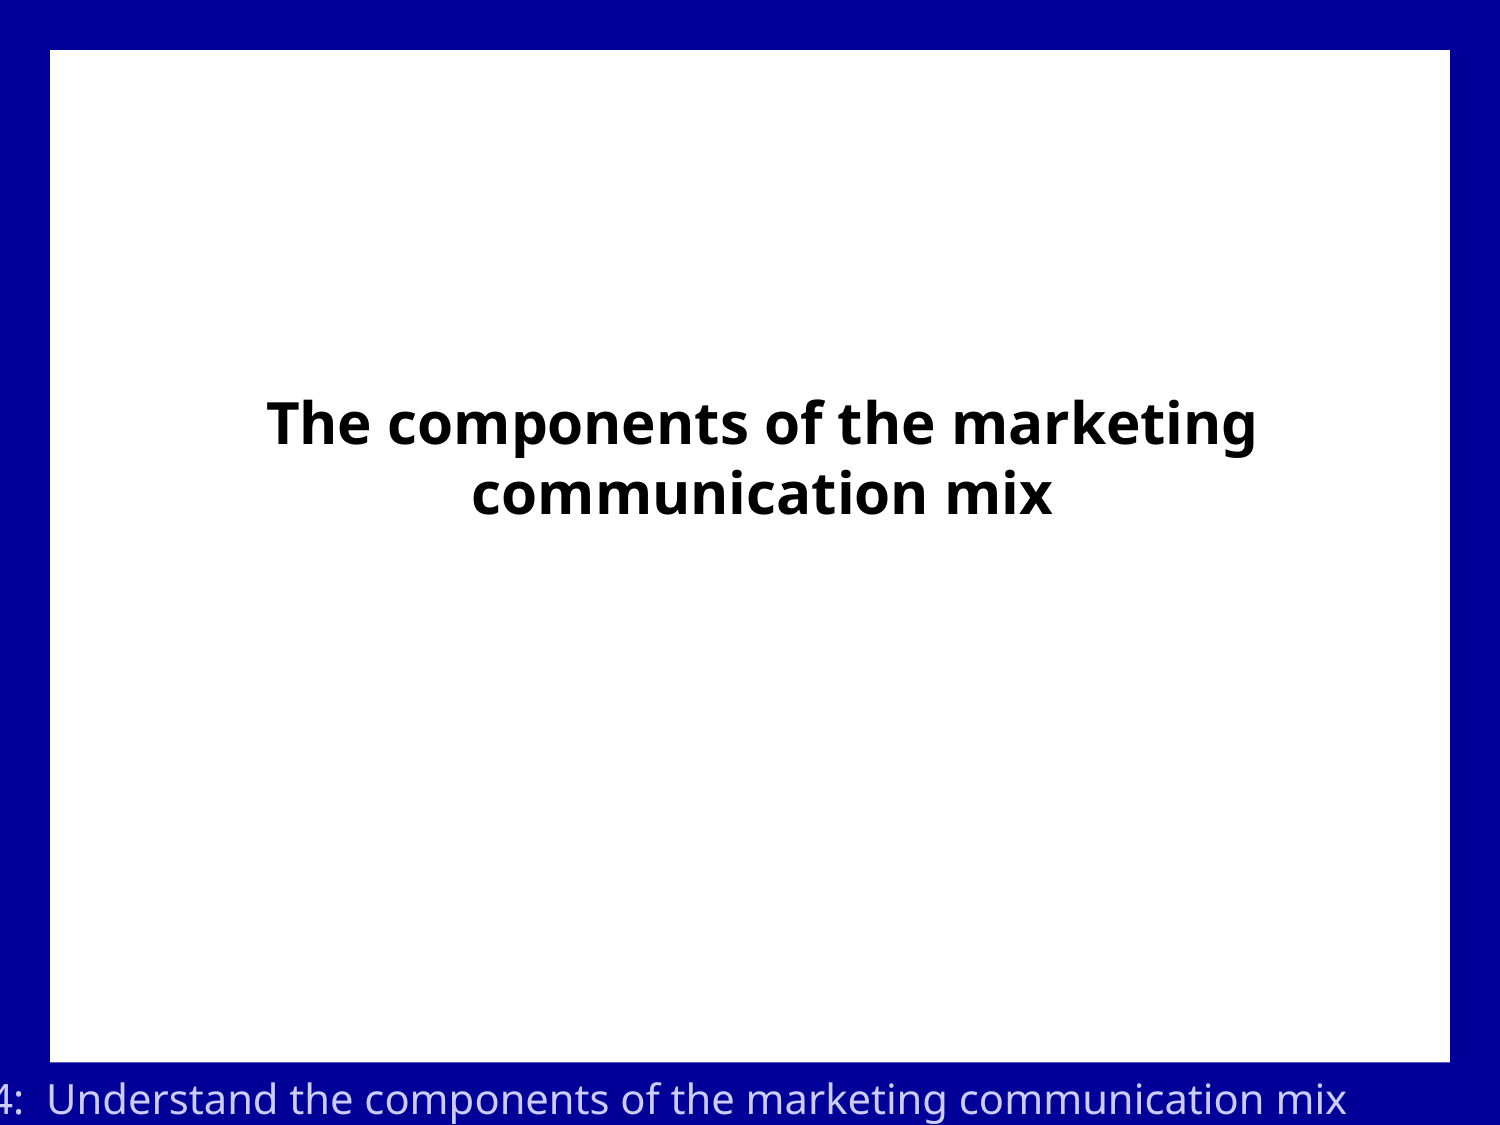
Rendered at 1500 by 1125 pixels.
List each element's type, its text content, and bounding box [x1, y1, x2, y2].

text_box Goal 4: Understand the components of the marketing communication mix [0, 1074, 1500, 1125]
title The components of the marketing communication mix [124, 274, 1401, 638]
